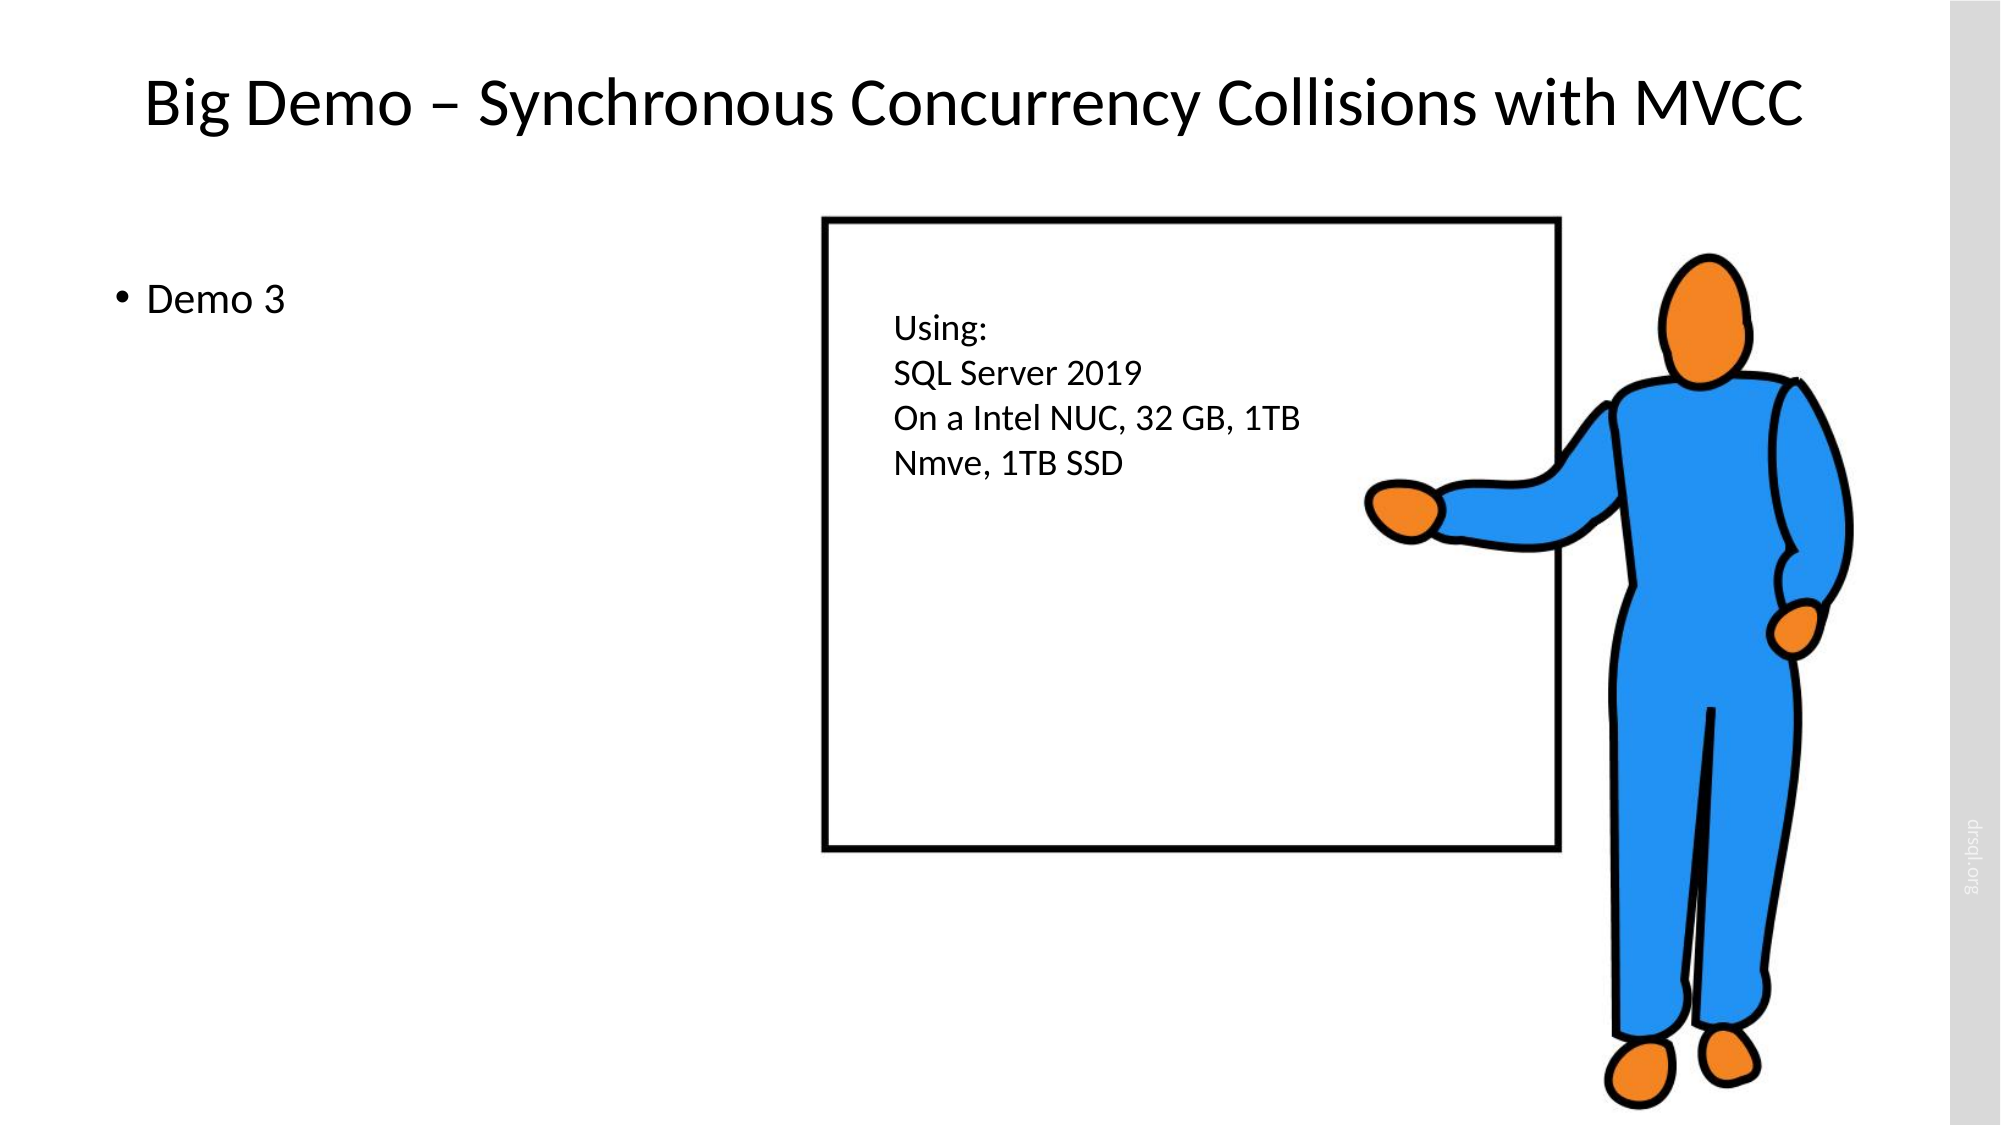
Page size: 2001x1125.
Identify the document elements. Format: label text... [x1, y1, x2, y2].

title Big Demo – Synchronous Concurrency Collisions with MVCC [99, 45, 1867, 233]
list Demo 3 [99, 262, 746, 1005]
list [751, 145, 1910, 1125]
